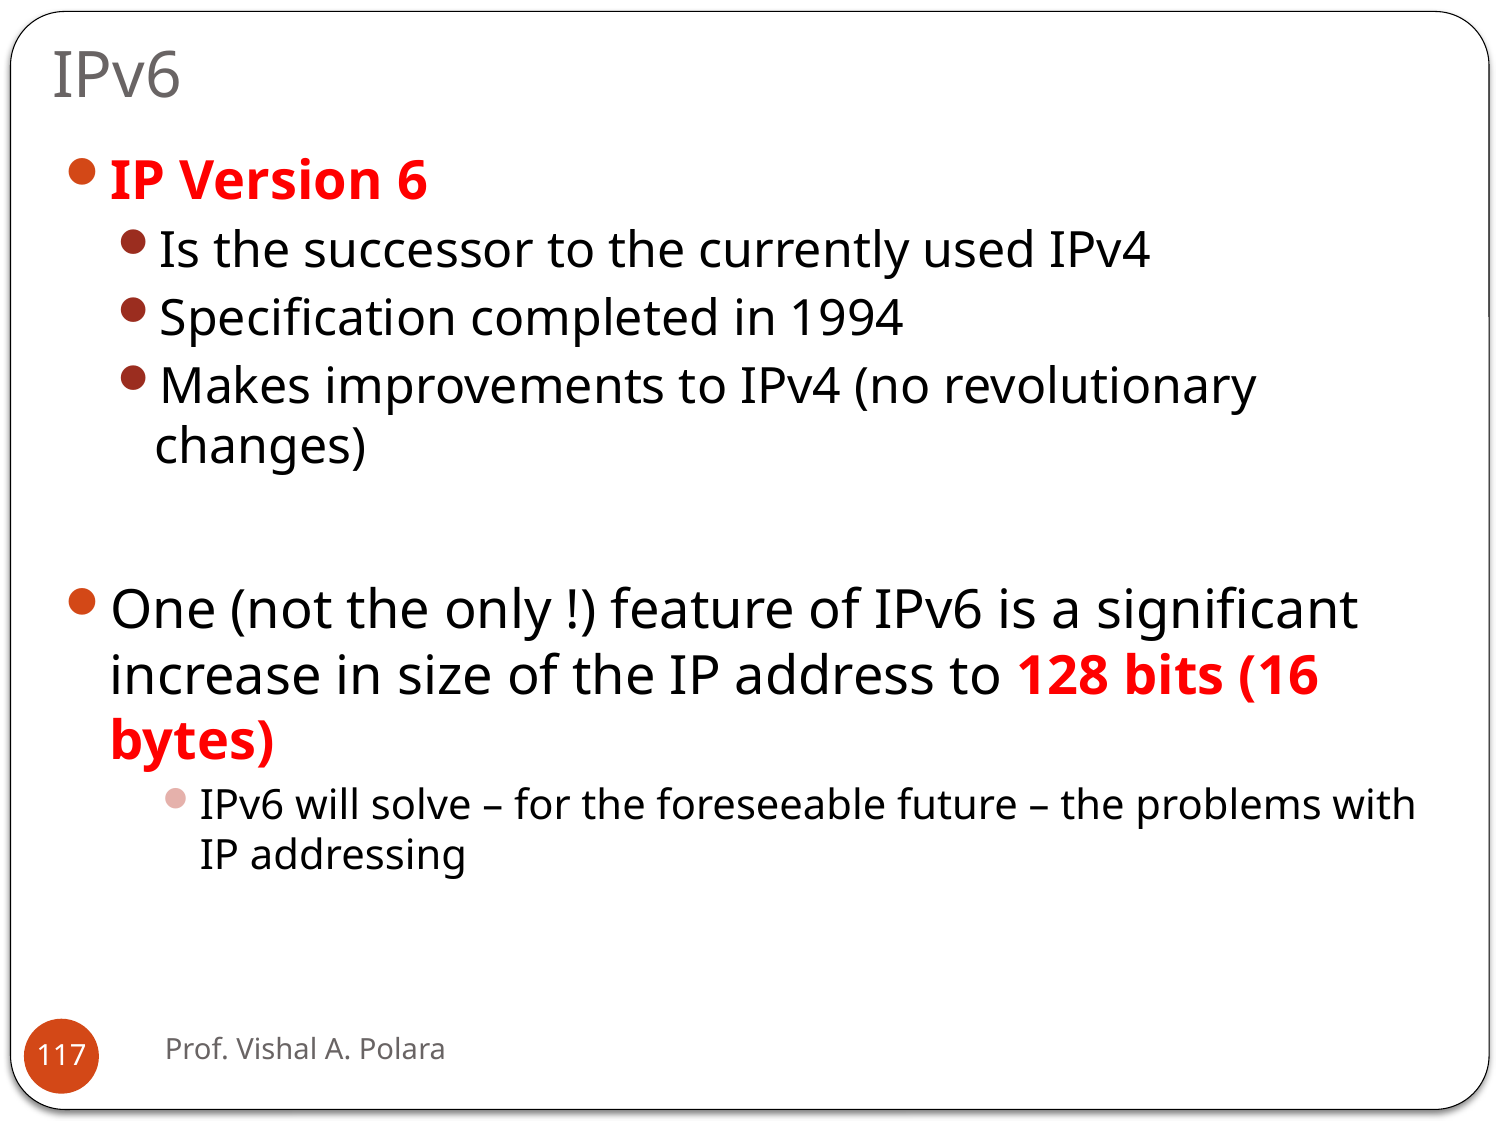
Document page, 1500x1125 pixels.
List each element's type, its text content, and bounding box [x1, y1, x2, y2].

list IP Version 6 Is the successor to the currently used IPv4 Specification completed in 1994 Makes improvements to IPv4 (no revolutionary changes) One (not the only !) feature of IPv6 is a significant increase in size of the IP address to 128 bits (16 bytes) IPv6 will solve – for the foreseeable future – the problems with IP addressing [50, 137, 1463, 1125]
title IPv6 [37, 24, 1425, 125]
slide_number 117 [23, 1020, 50, 1092]
